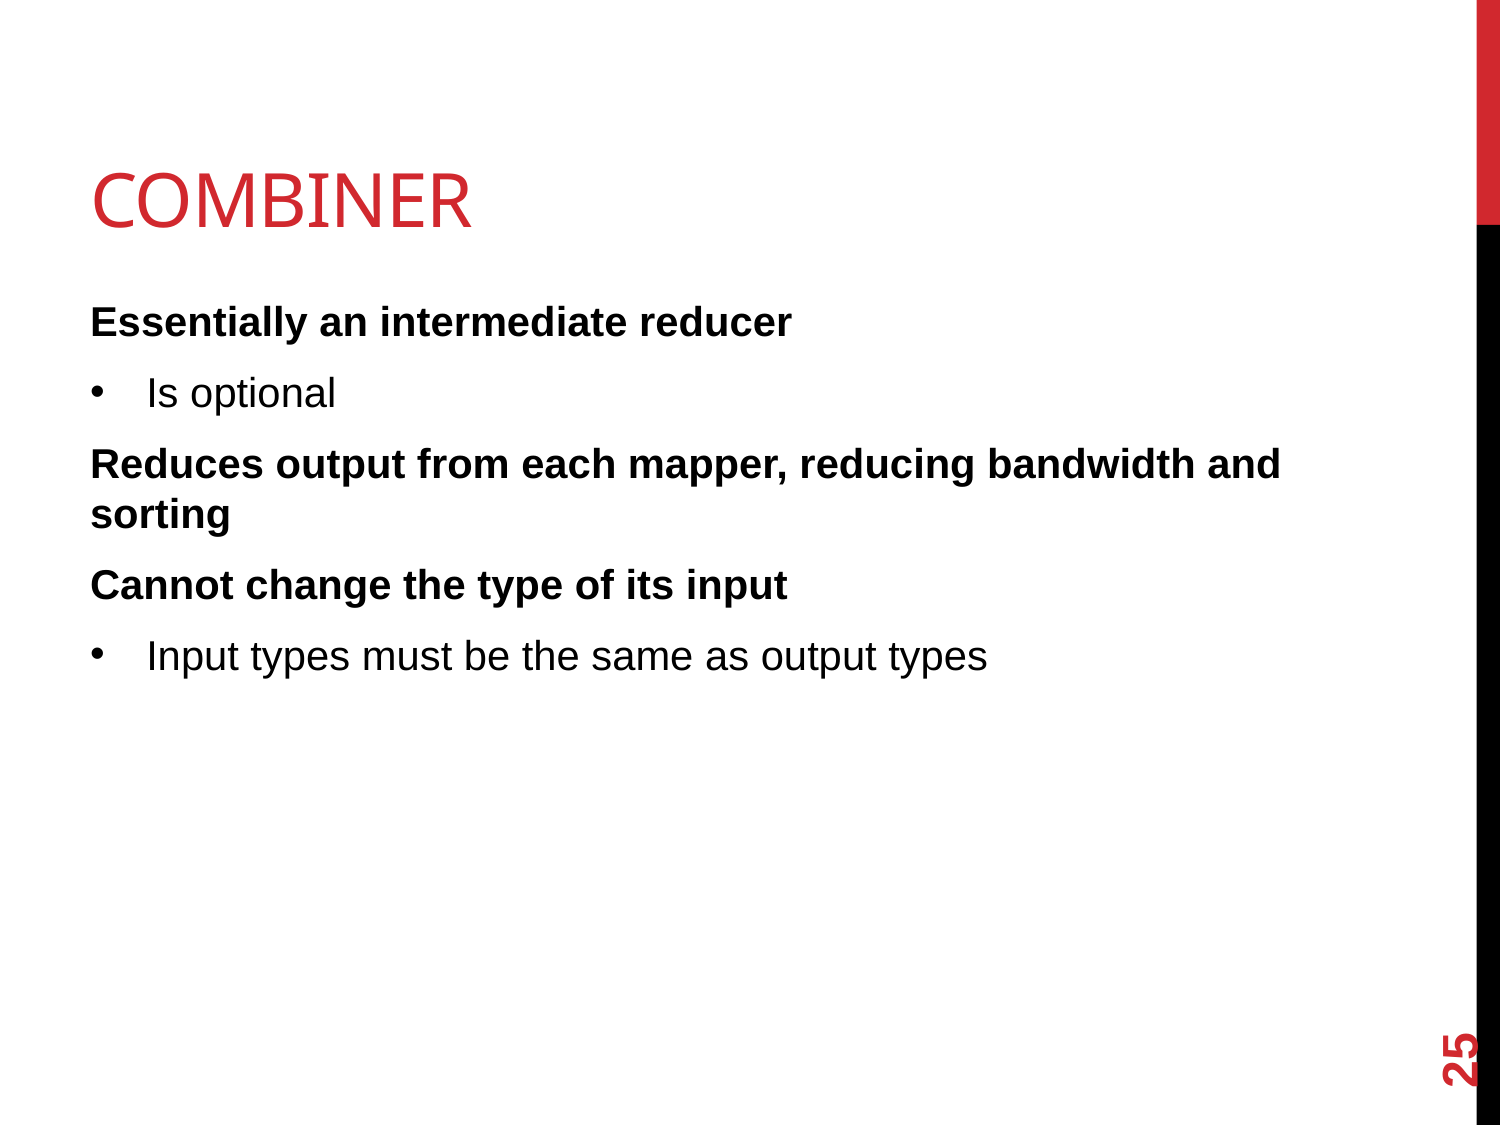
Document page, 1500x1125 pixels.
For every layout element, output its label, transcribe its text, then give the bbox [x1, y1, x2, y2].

title Combiner [75, 25, 1025, 250]
slide_number 25 [1427, 887, 1488, 1104]
list Essentially an intermediate reducer Is optional Reduces output from each mapper, reducing bandwidth and sorting Cannot change the type of its input Input types must be the same as output types [75, 287, 1325, 1005]
